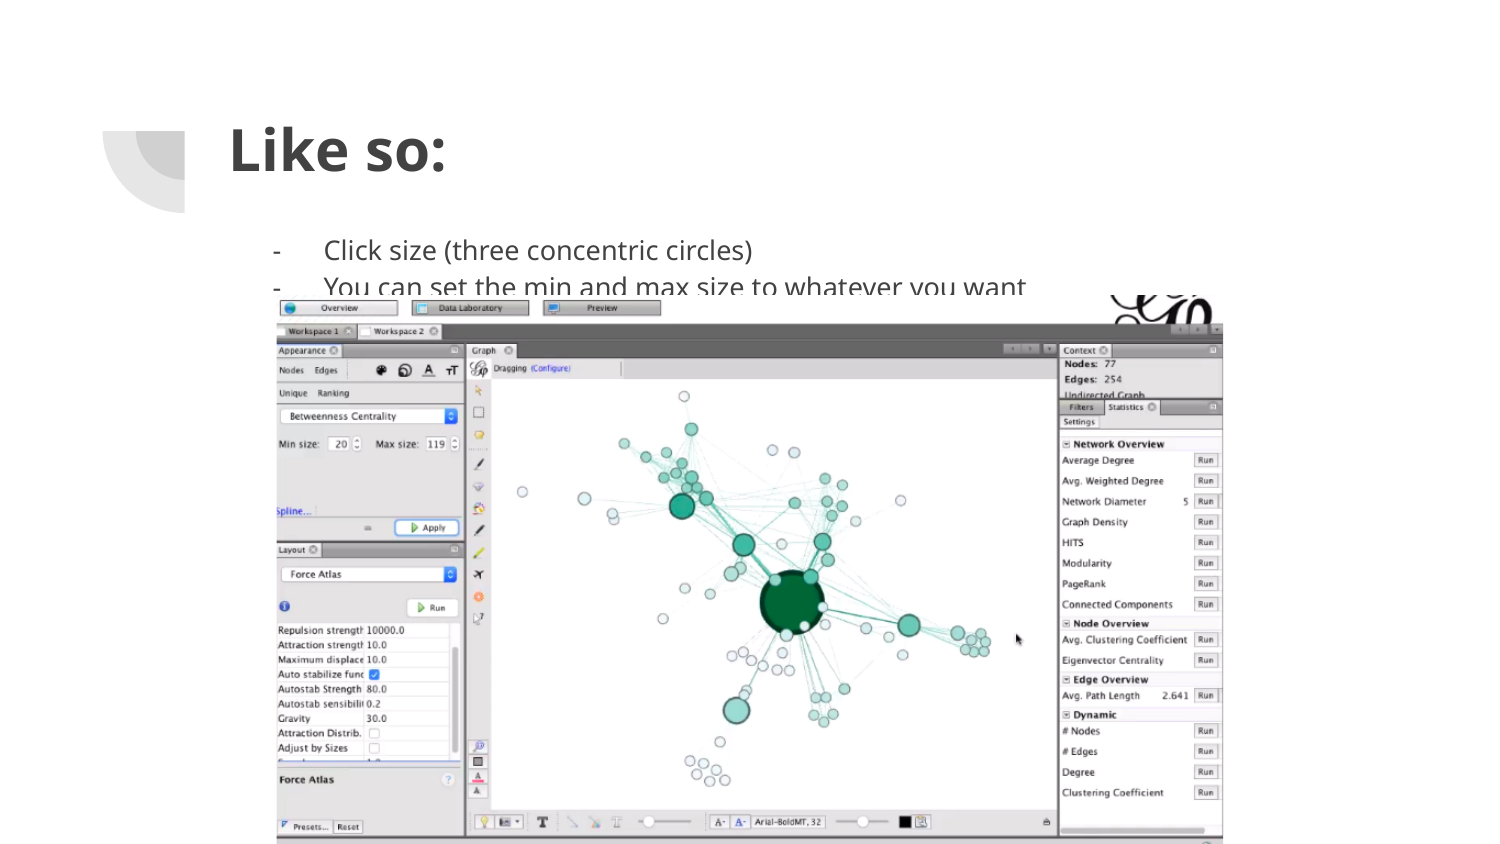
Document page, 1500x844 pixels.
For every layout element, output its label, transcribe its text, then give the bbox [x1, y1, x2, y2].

title Like so: [213, 98, 1368, 263]
picture [276, 295, 1224, 844]
list Click size (three concentric circles) You can set the min and max size to whatever you want [233, 213, 1387, 631]
